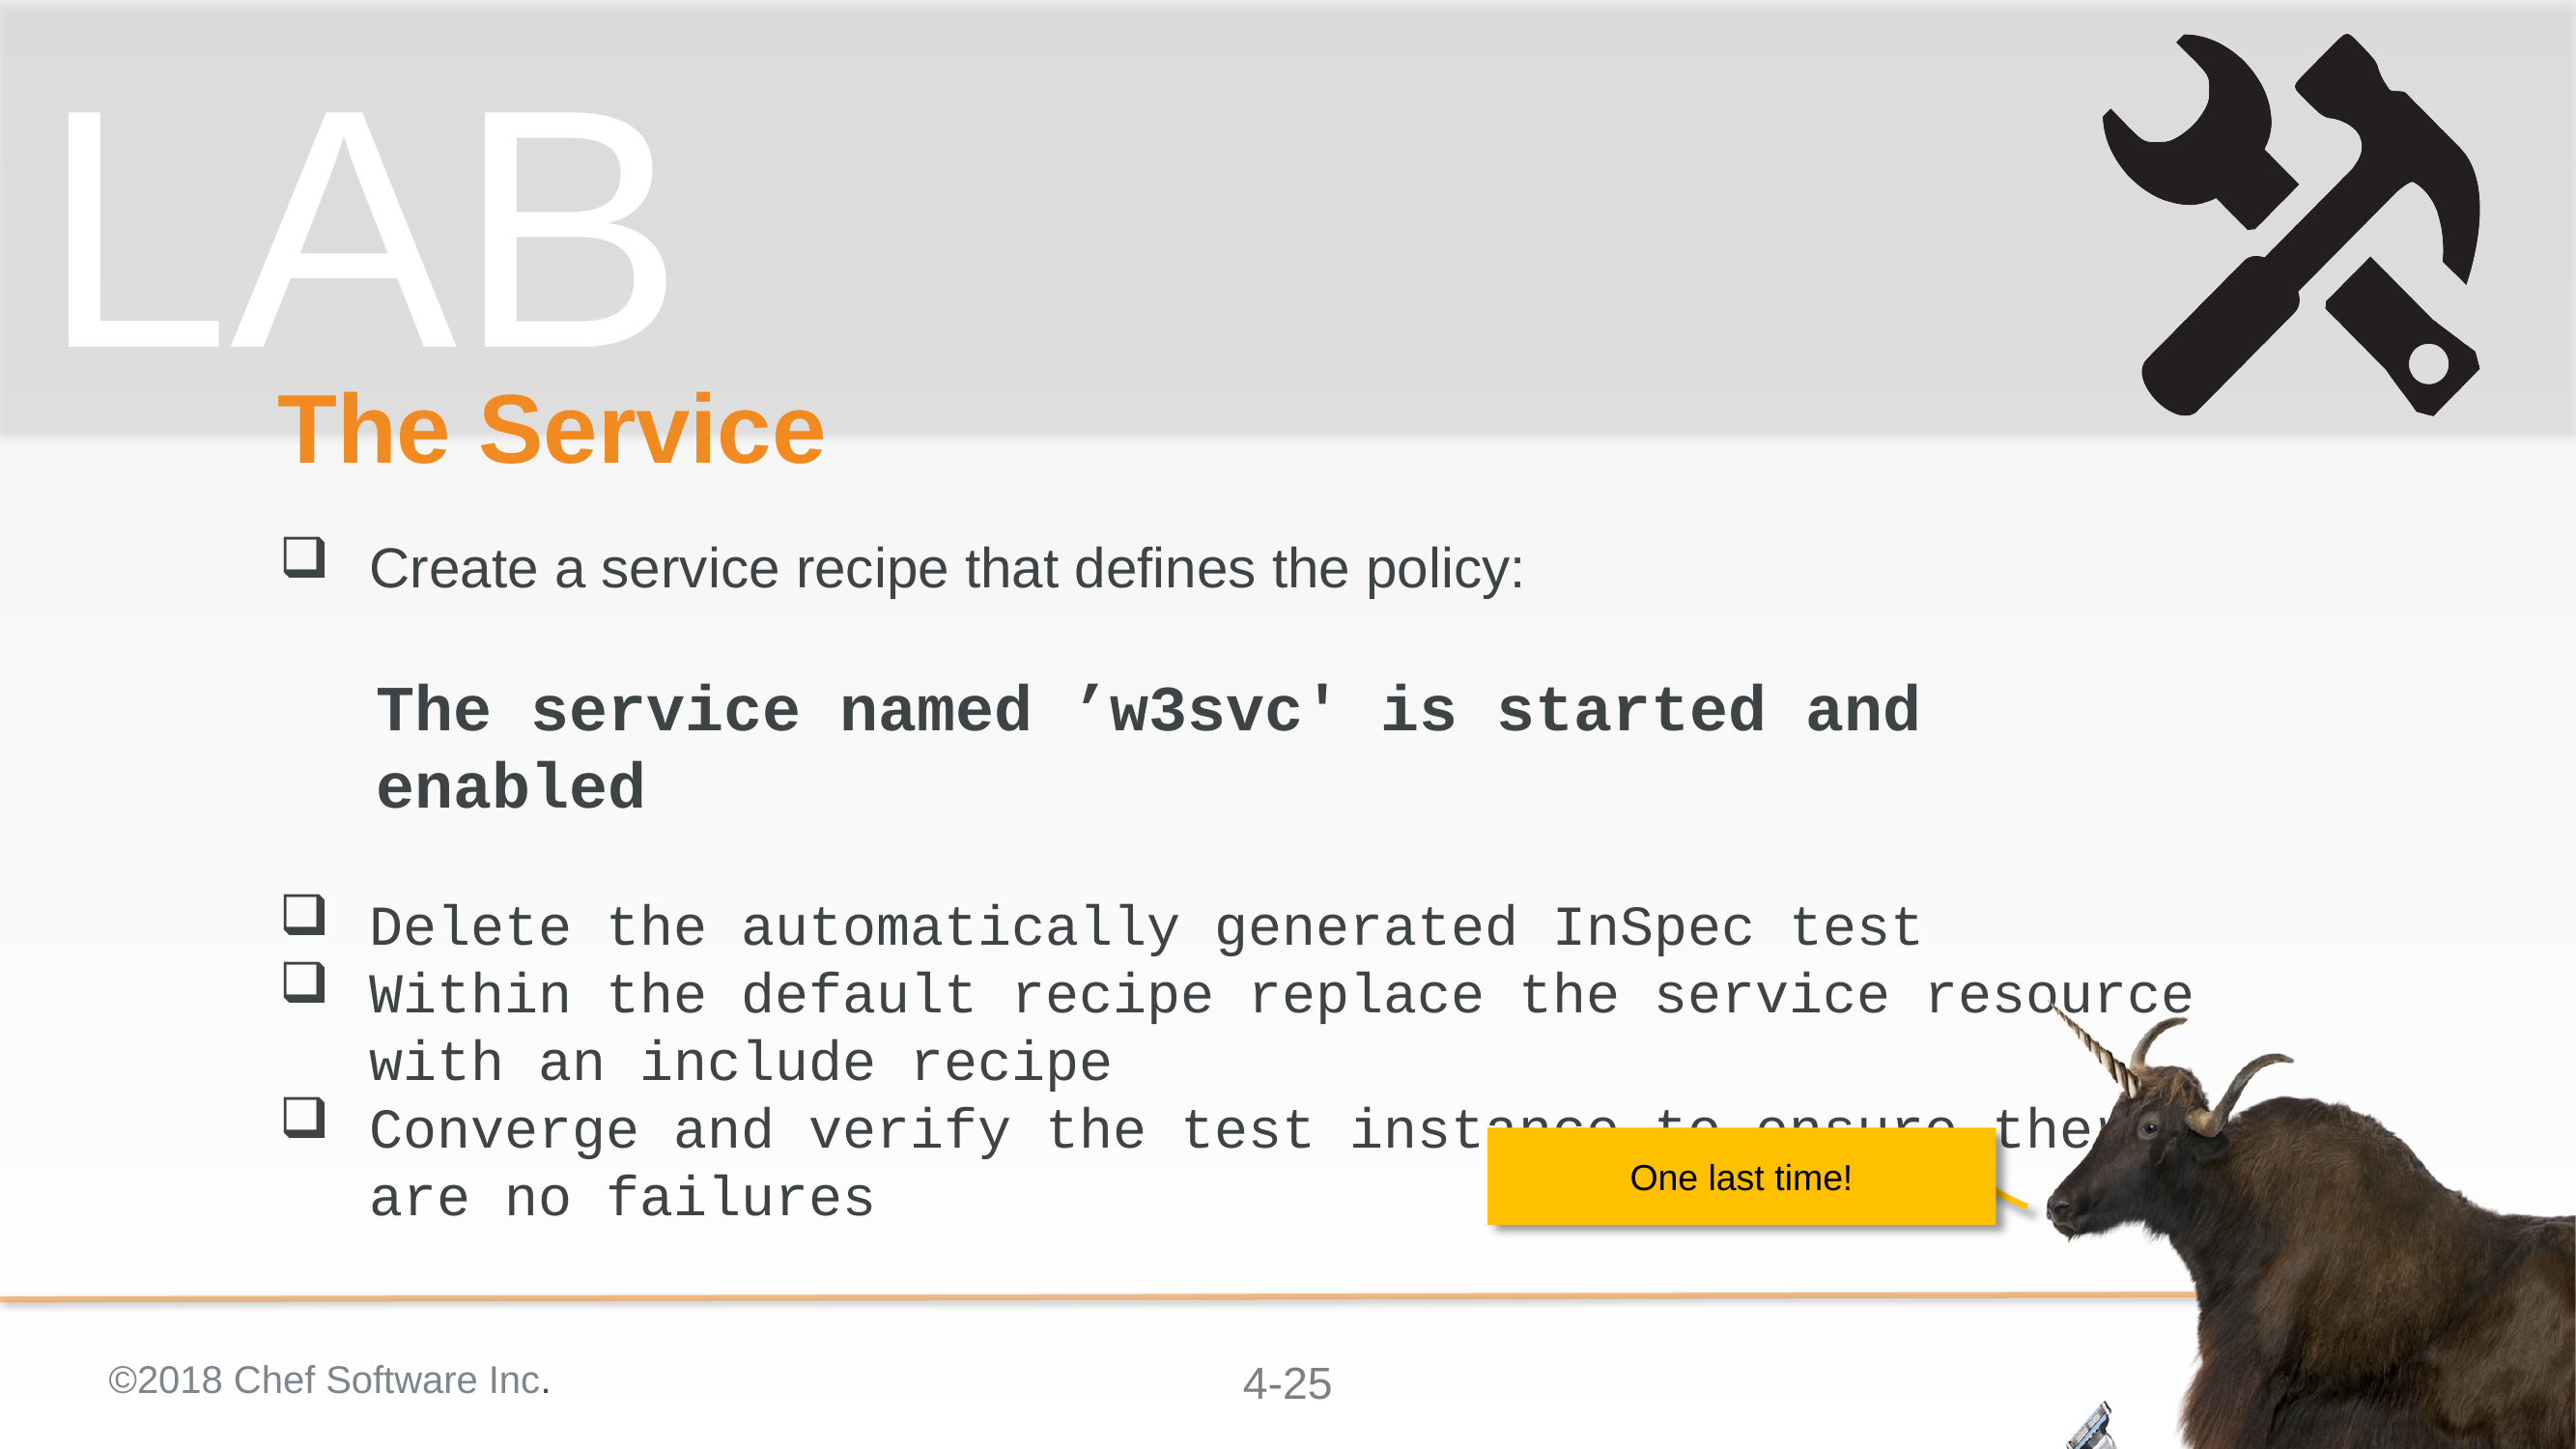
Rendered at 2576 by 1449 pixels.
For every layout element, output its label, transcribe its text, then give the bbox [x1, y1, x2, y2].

picture [2103, 34, 2485, 416]
text_box One last time! [1486, 1127, 1937, 1226]
title The Service [263, 363, 2218, 499]
picture [1886, 971, 2576, 1449]
subtitle Create a service recipe that defines the policy: The service named ’w3svc' is started and enabled Delete the automatically generated InSpec test Within the default recipe replace the service resource with an include recipe Converge and verify the test instance to ensure there are no failures [265, 516, 2217, 1047]
